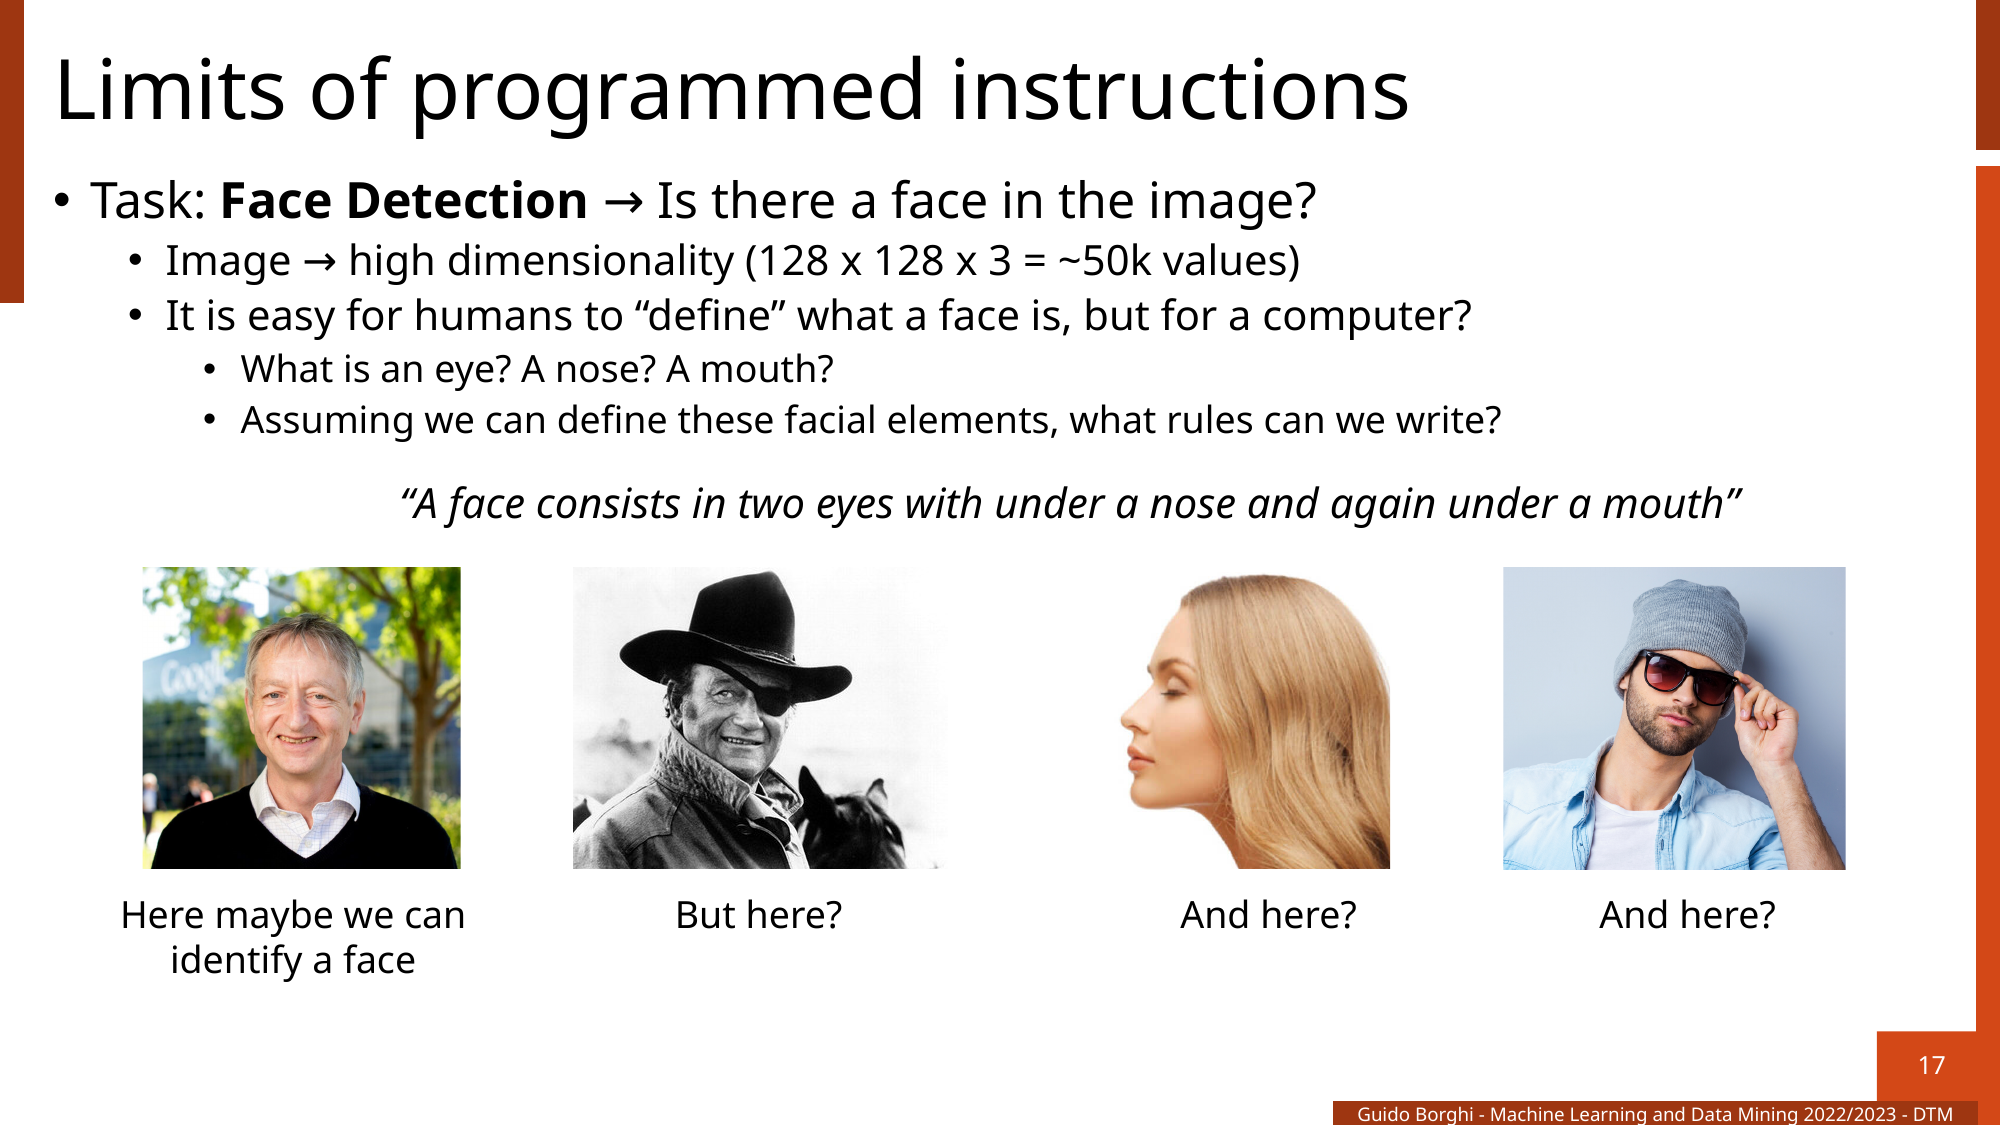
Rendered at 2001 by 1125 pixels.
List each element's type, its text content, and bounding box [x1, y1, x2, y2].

list Task: Face Detection → Is there a face in the image? Image → high dimensionality (128 x 128 x 3 = ~50k values) It is easy for humans to “define” what a face is, but for a computer? What is an eye? A nose? A mouth? Assuming we can define these facial elements, what rules can we write? “A face consists in two eyes with under a nose and again under a mouth” [38, 167, 1952, 1014]
text_box And here? [1058, 883, 1477, 944]
picture [573, 567, 948, 869]
slide_number 17 [1876, 1031, 1987, 1103]
title Limits of programmed instructions [38, 36, 1952, 150]
picture [1503, 567, 1846, 870]
picture [142, 567, 461, 869]
text_box And here? [1477, 883, 1898, 944]
picture [1060, 567, 1391, 869]
text_box But here? [548, 883, 969, 944]
text_box Here maybe we can identify a face [83, 883, 504, 989]
